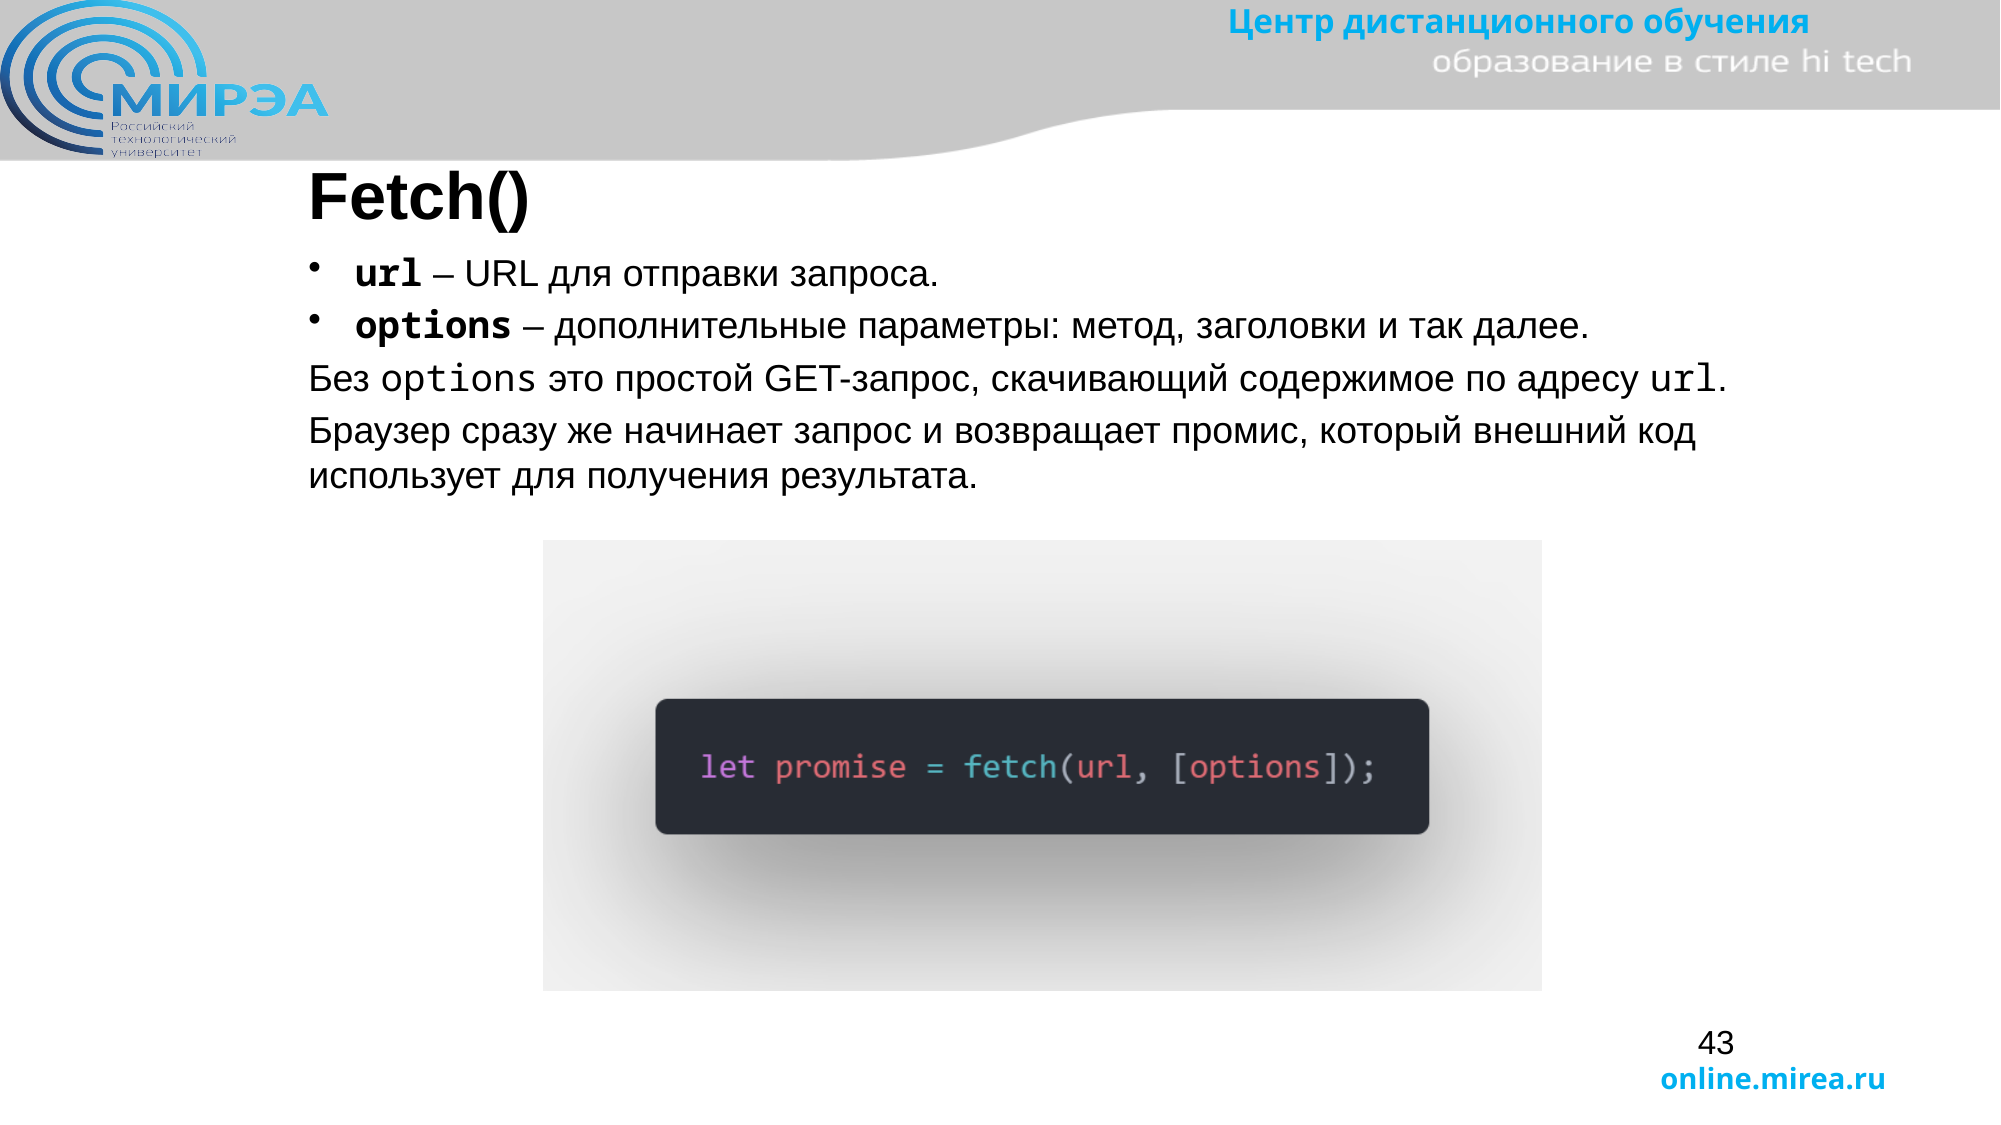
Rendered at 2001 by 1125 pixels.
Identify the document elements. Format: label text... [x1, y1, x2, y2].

picture [0, 0, 329, 159]
text_box Fetch() [293, 145, 1794, 241]
text_box 43 [1400, 1013, 1750, 1058]
text_box url – URL для отправки запроса. options – дополнительные параметры: метод, заголовки и так далее. Без options это простой GET-запрос, скачивающий содержимое по адресу url. Браузер сразу же начинает запрос и возвращает промис, который внешний код использует для получения результата. [293, 241, 1813, 518]
picture [543, 540, 1542, 991]
